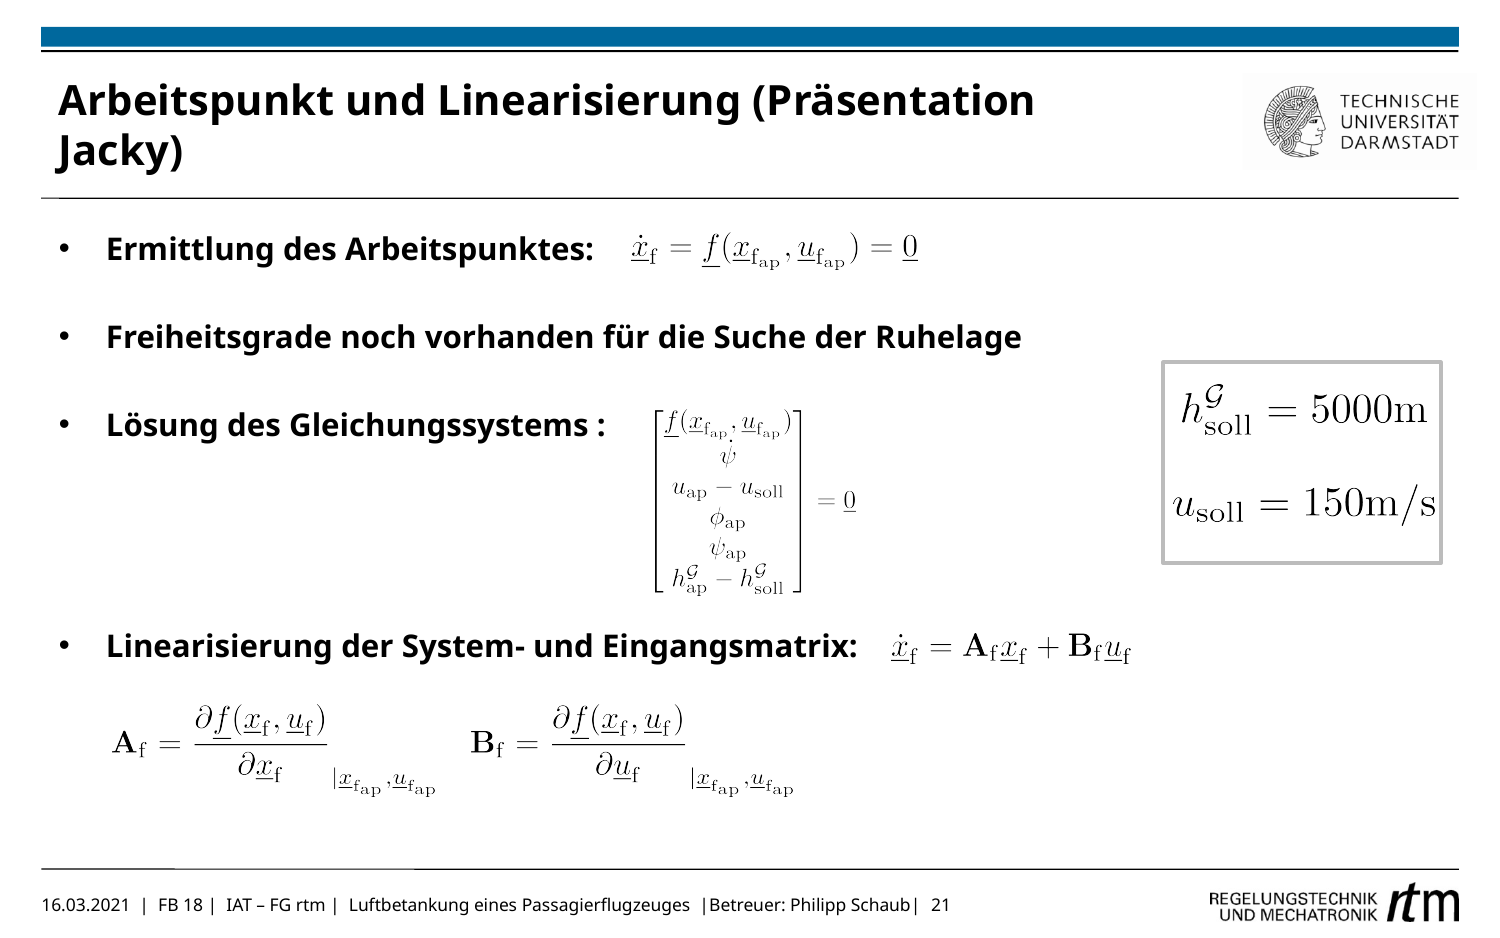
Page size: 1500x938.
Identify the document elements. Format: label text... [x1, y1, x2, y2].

picture [1173, 484, 1435, 527]
picture [1242, 73, 1477, 170]
picture [655, 409, 856, 596]
picture [891, 633, 1131, 664]
picture [111, 704, 435, 797]
picture [631, 232, 918, 270]
picture [471, 704, 793, 797]
picture [1210, 882, 1459, 922]
list Ermittlung des Arbeitspunktes: Freiheitsgrade noch vorhanden für die Suche der Ruhelage Lösung des Gleichungssystems : Linearisierung der System- und Eingangsmatrix: [58, 221, 1441, 847]
picture [1181, 384, 1427, 436]
title Arbeitspunkt und Linearisierung (Präsentation Jacky) [58, 66, 1149, 182]
text_box [1161, 360, 1443, 565]
